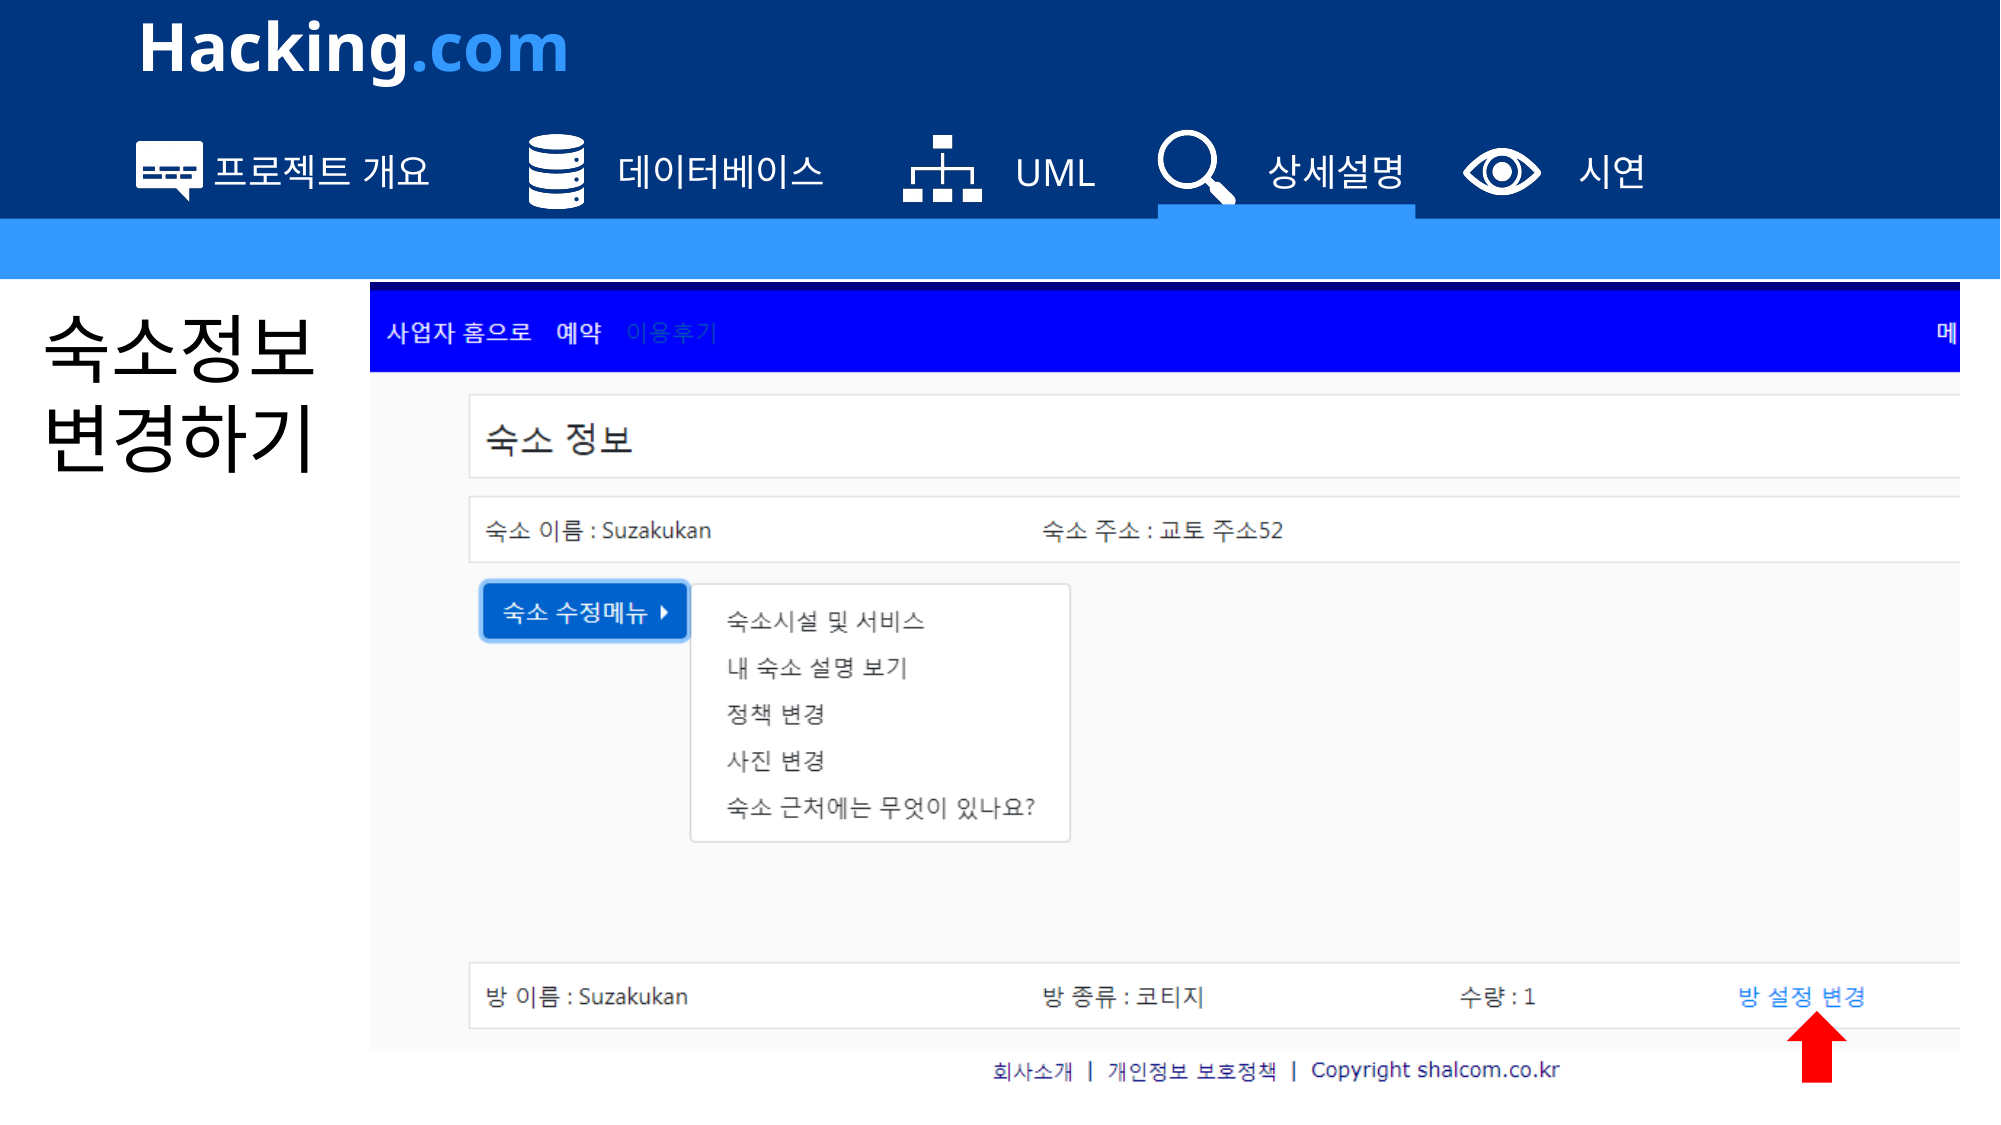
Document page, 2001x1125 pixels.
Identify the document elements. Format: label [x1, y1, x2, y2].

text_box [27, 295, 370, 491]
text_box [0, 219, 2000, 280]
picture [0, 0, 2000, 219]
picture [370, 282, 1960, 1105]
